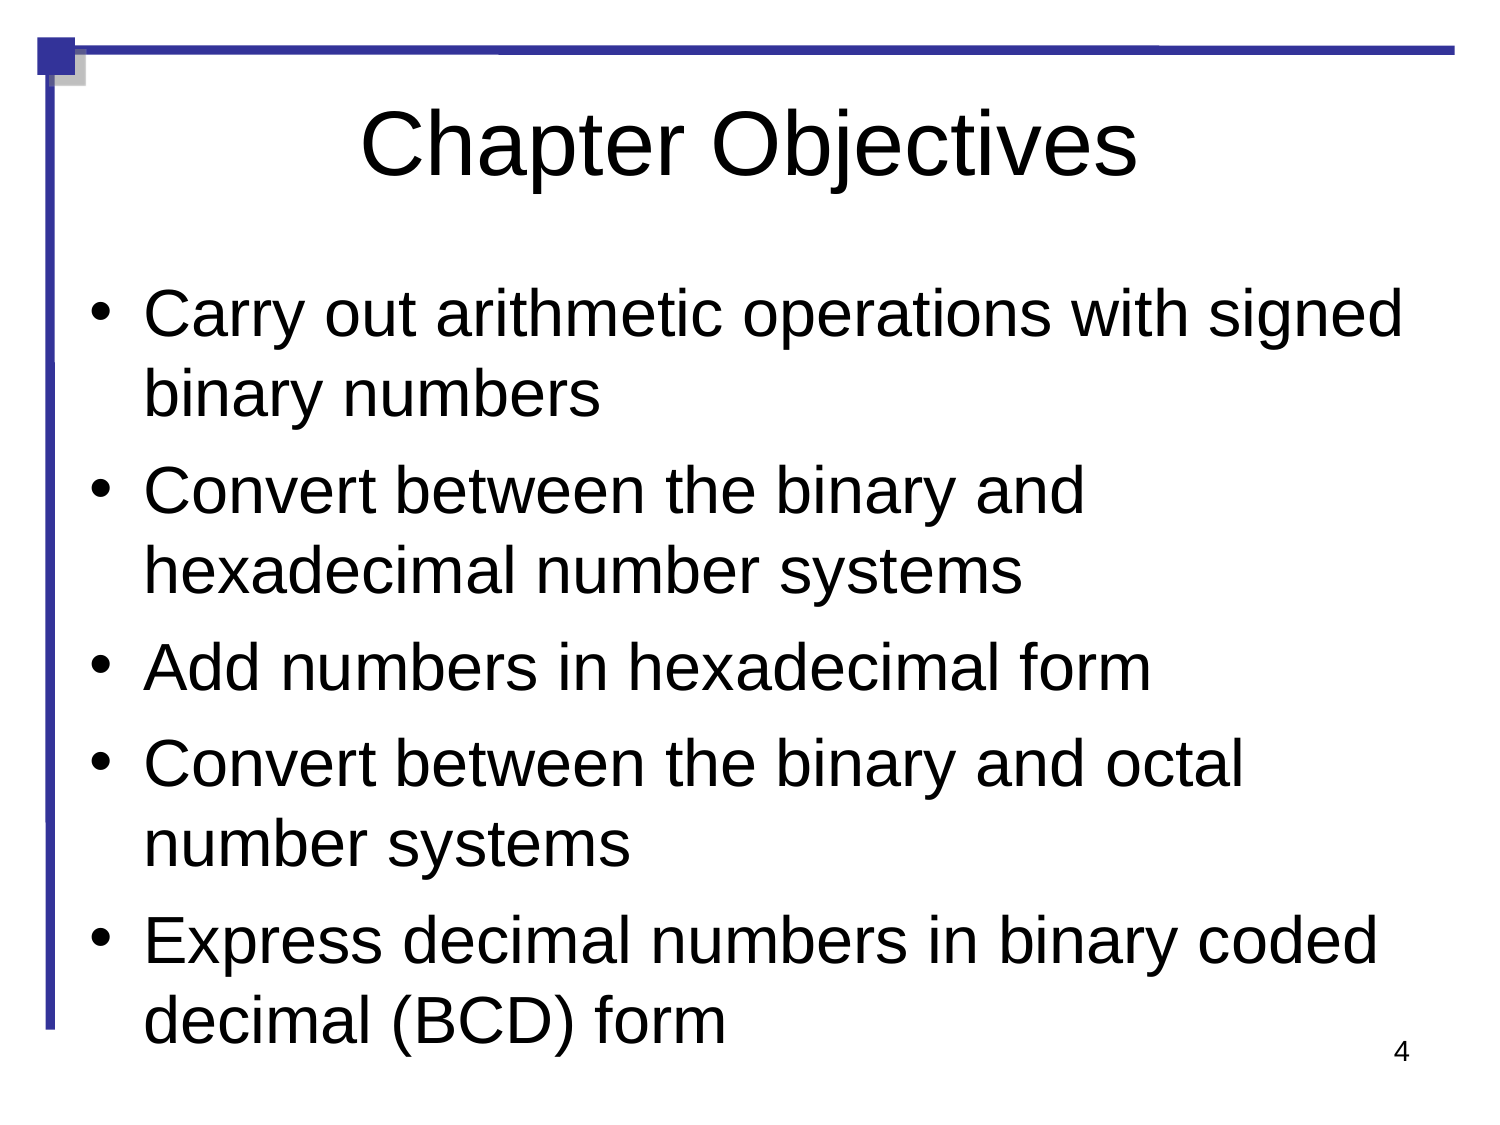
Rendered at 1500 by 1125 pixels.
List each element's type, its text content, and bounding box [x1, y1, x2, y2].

text_box [37, 37, 75, 75]
text_box 4 [1074, 1024, 1425, 1103]
text_box Carry out arithmetic operations with signed binary numbers Convert between the binary and hexadecimal number systems Add numbers in hexadecimal form Convert between the binary and octal number systems Express decimal numbers in binary coded decimal (BCD) form [75, 262, 1425, 1005]
text_box Chapter Objectives [75, 45, 1425, 233]
